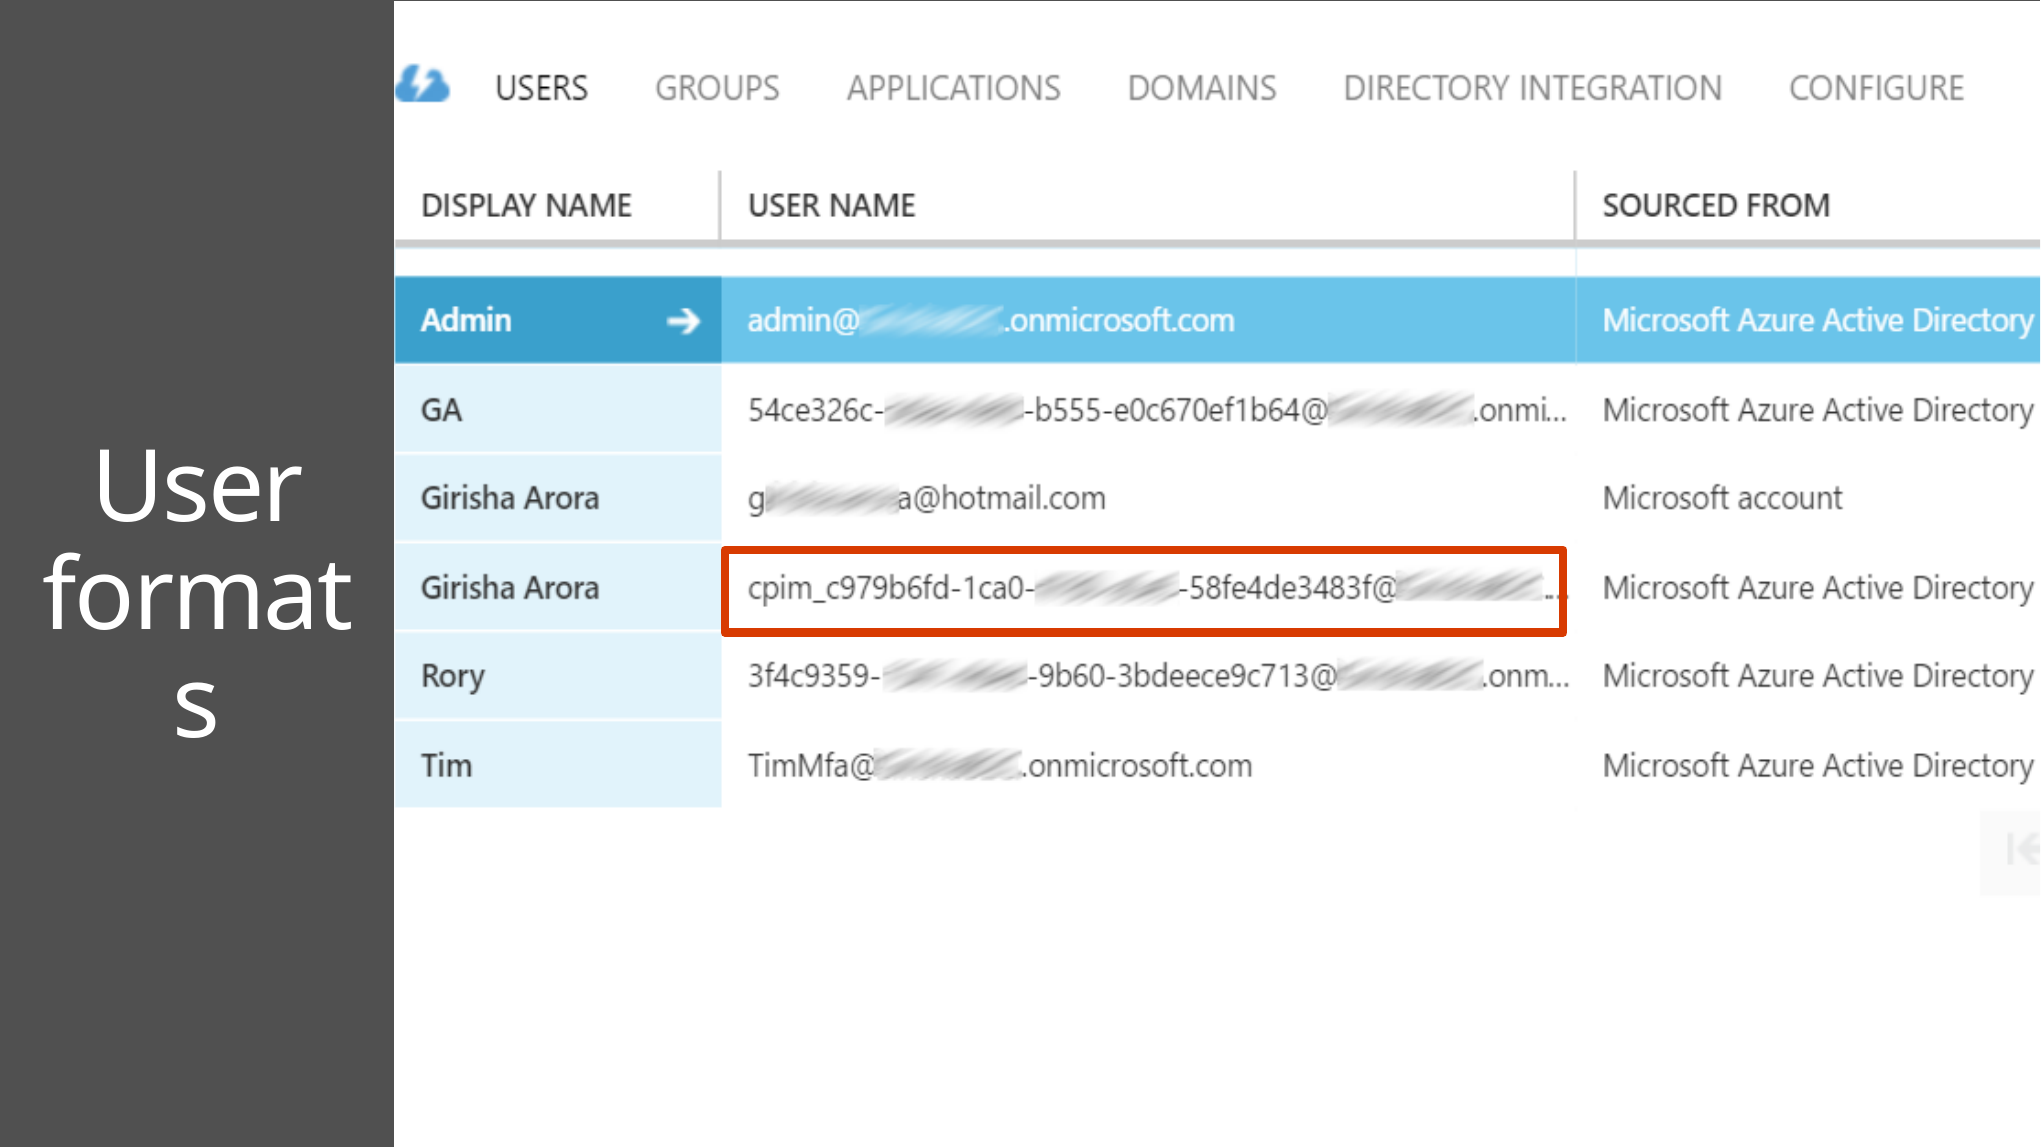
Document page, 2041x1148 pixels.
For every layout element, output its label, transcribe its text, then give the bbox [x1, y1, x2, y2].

title User formats [0, 420, 393, 657]
picture [393, 0, 2041, 1148]
